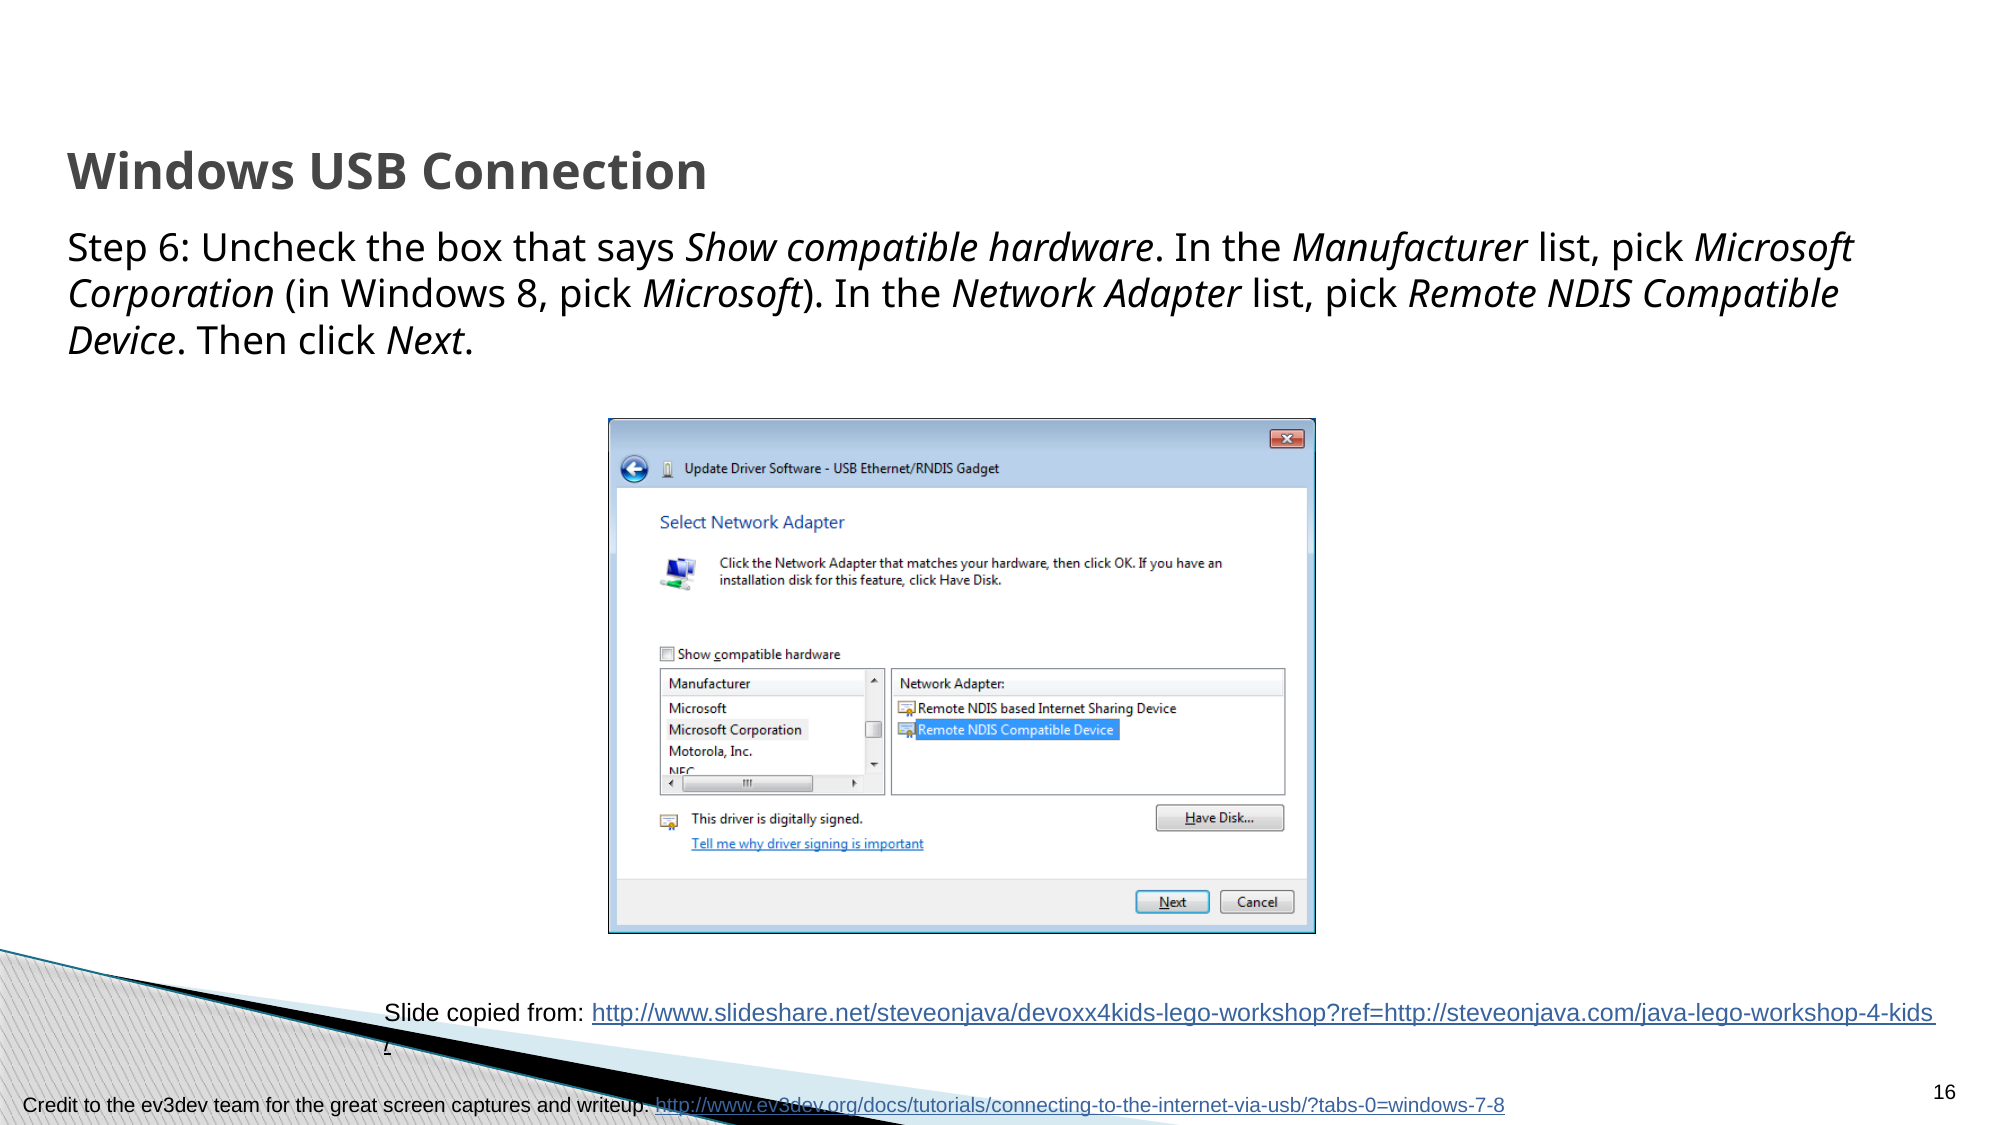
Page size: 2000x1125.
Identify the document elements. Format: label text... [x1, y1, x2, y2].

title Windows USB Connection [52, 131, 1907, 208]
text_box Credit to the ev3dev team for the great screen captures and writeup: http://www.ev3dev.org/docs/tutorials/connecting-to-the-internet-via-usb/?tabs-0=windows-7-8 [7, 1084, 1521, 1125]
picture [607, 418, 1316, 935]
list Step 6: Uncheck the box that says Show compatible hardware. In the Manufacturer list, pick Microsoft Corporation (in Windows 8, pick Microsoft). In the Network Adapter list, pick Remote NDIS Compatible Device. Then click Next. [52, 215, 1907, 370]
slide_number 16 [1890, 1051, 1971, 1112]
text_box Slide copied from: http://www.slideshare.net/steveonjava/devoxx4kids-lego-workshop?ref=http://steveonjava.com/java-lego-workshop-4-kids/ [369, 989, 1956, 1065]
